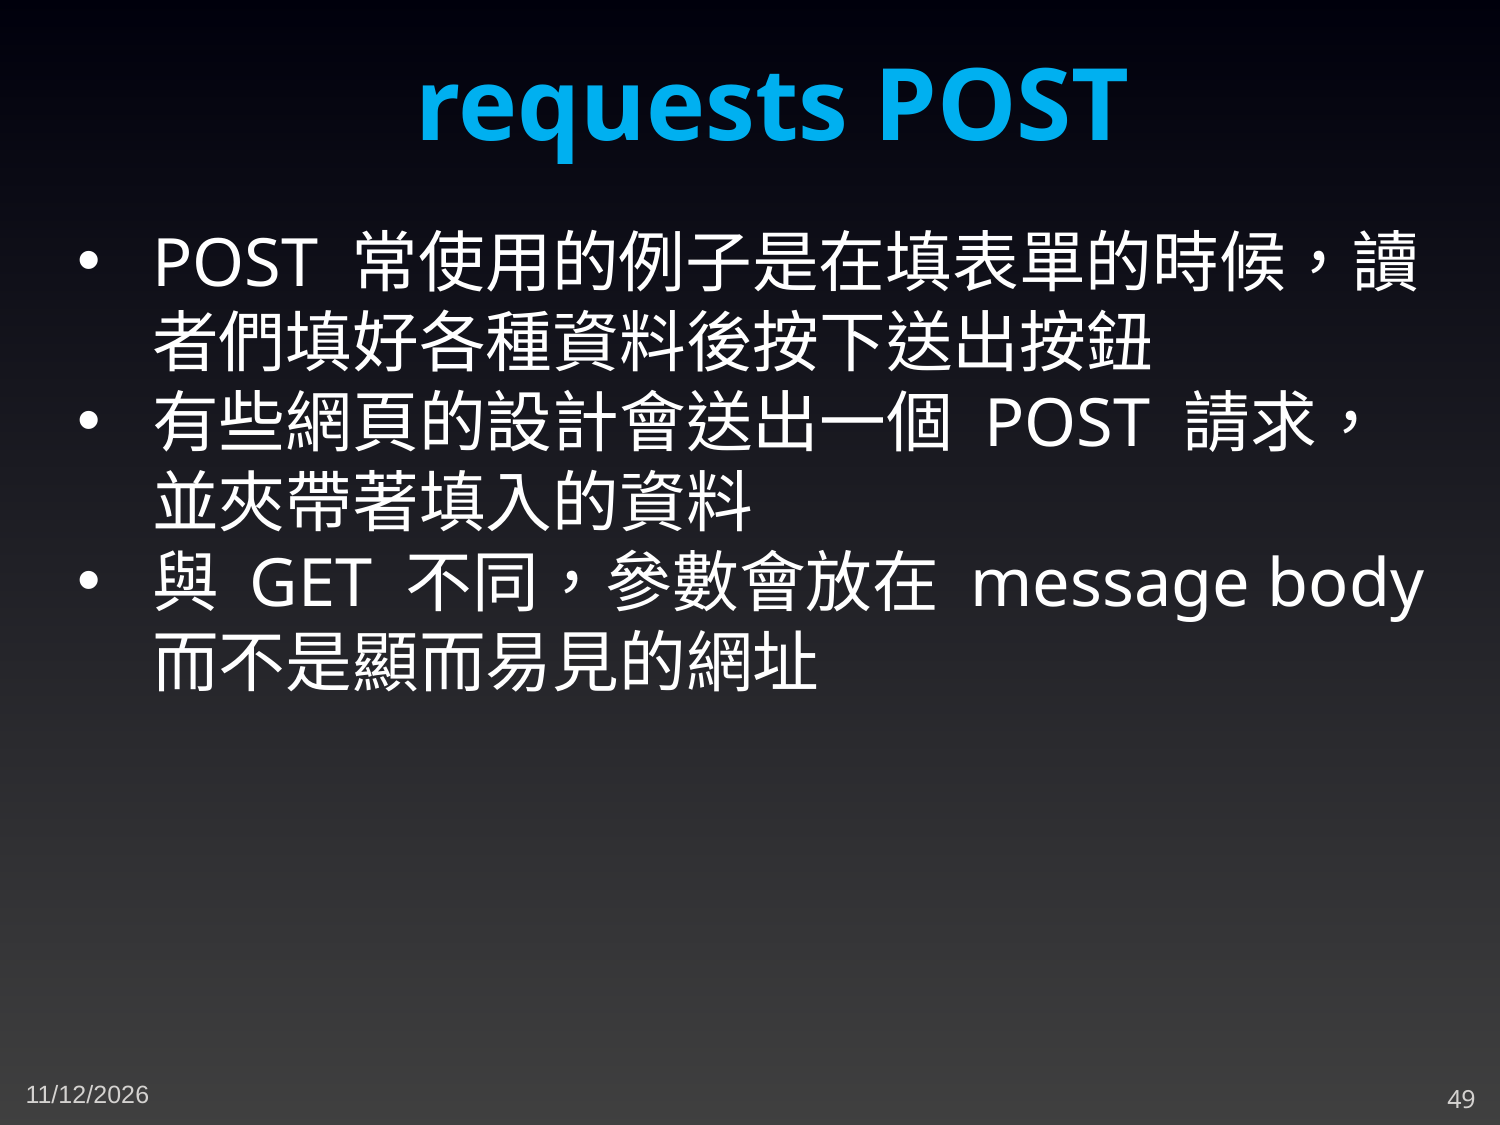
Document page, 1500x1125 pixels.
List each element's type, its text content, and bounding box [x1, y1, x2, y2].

text_box requests POST [400, 12, 1414, 175]
text_box POST 常使用的例子是在填表單的時候，讀者們填好各種資料後按下送出按鈕 有些網頁的設計會送出一個 POST 請求，並夾帶著填入的資料 與 GET 不同，參數會放在 message body 而不是顯而易見的網址 [62, 212, 1450, 707]
slide_number 49 [1340, 1075, 1491, 1117]
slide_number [10, 1075, 411, 1117]
